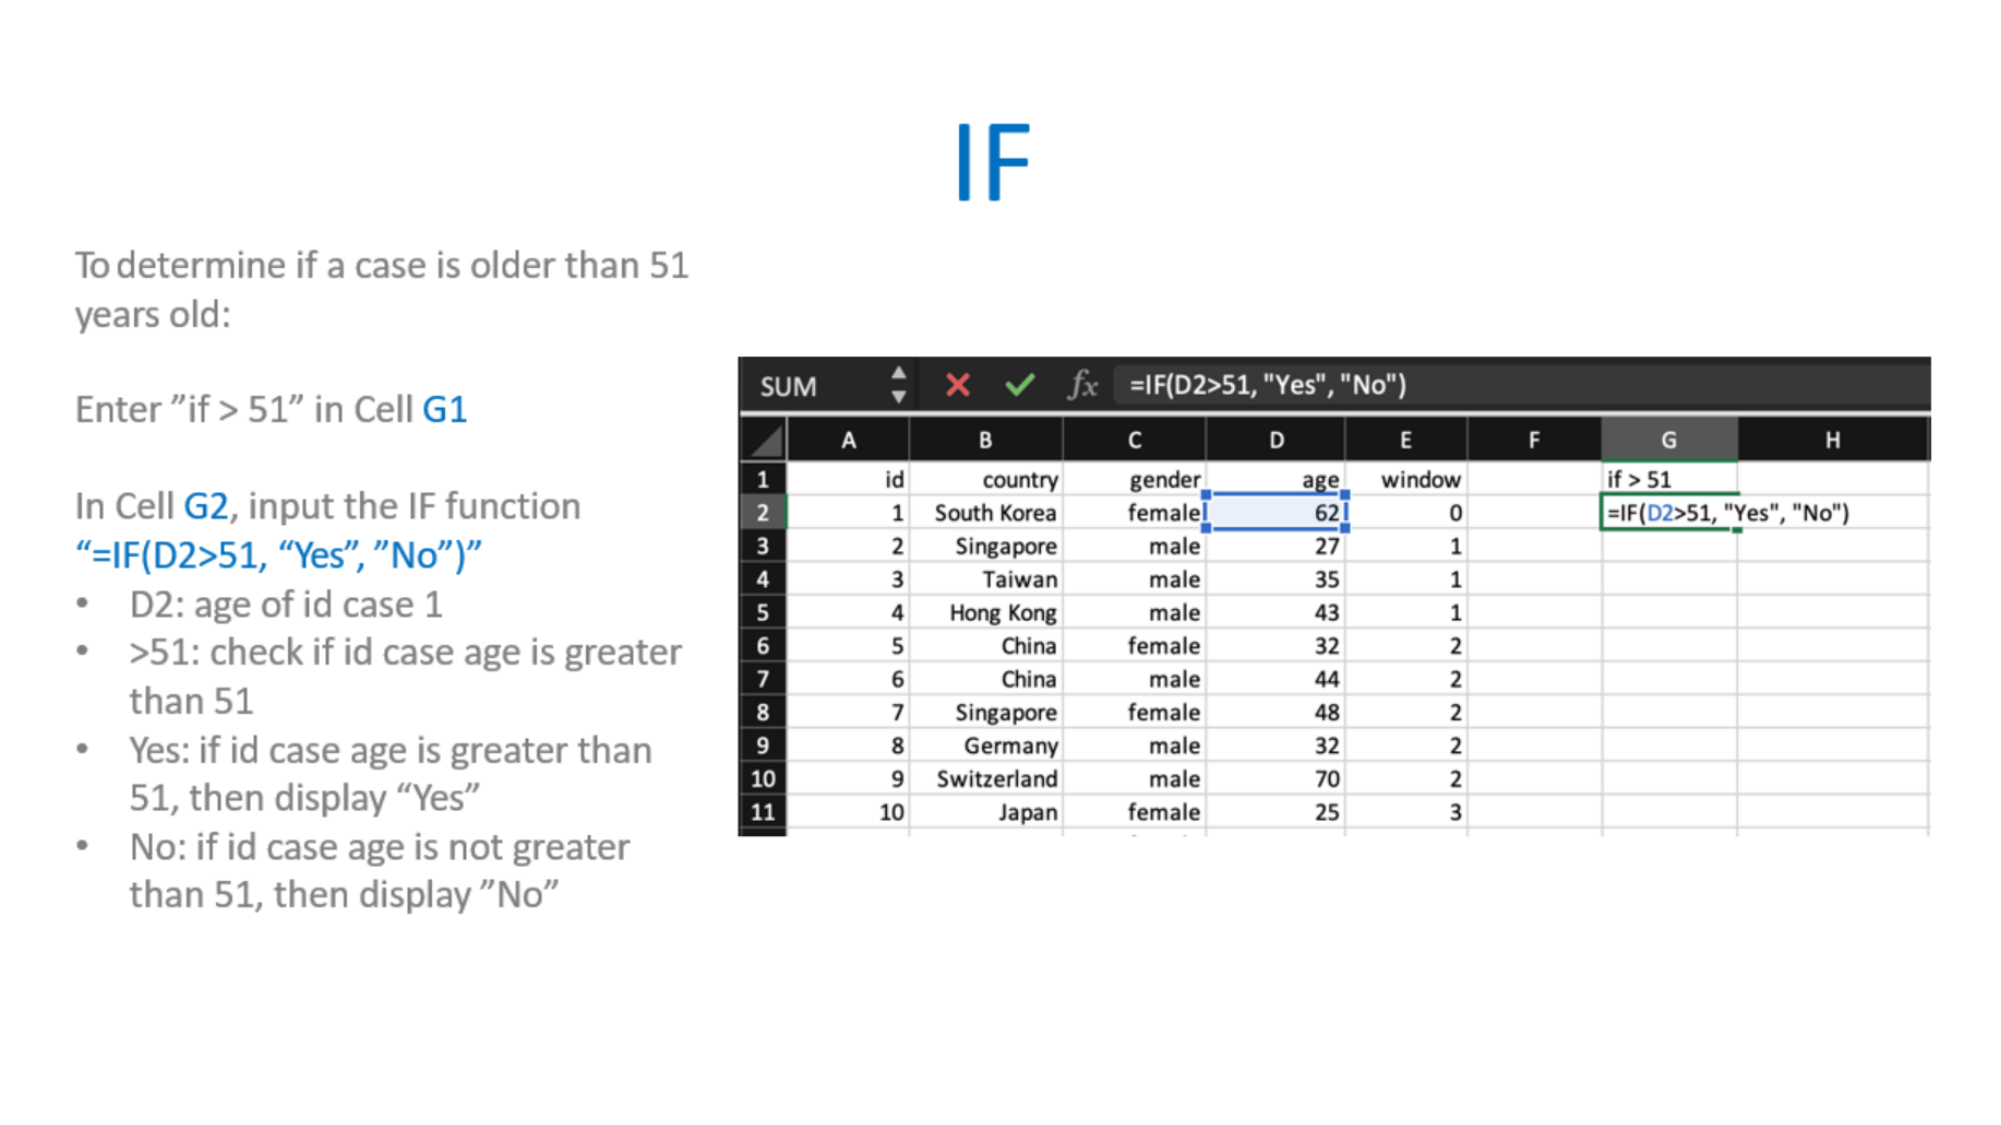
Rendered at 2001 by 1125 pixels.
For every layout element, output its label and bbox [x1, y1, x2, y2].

picture [24, 19, 1956, 1038]
